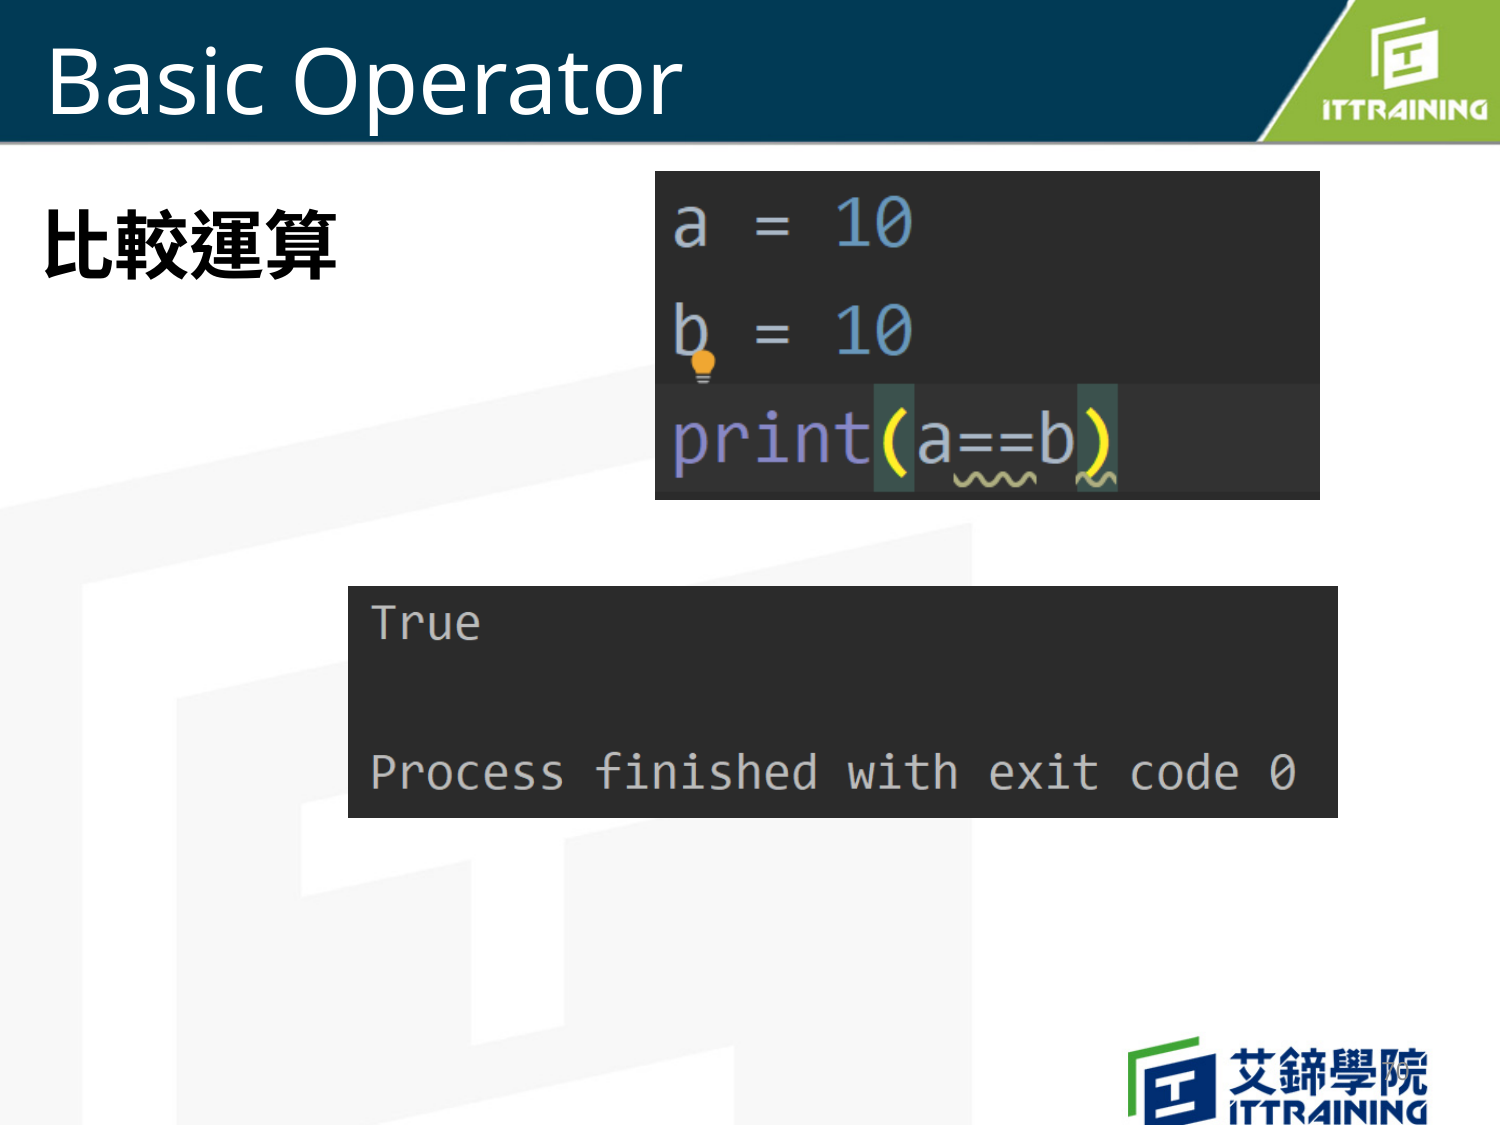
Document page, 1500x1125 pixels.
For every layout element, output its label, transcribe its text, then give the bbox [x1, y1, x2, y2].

title Basic Operator [29, 0, 1380, 172]
list 比較運算 [24, 191, 1375, 934]
picture [0, 0, 1500, 1125]
slide_number 70 [1074, 1042, 1425, 1103]
